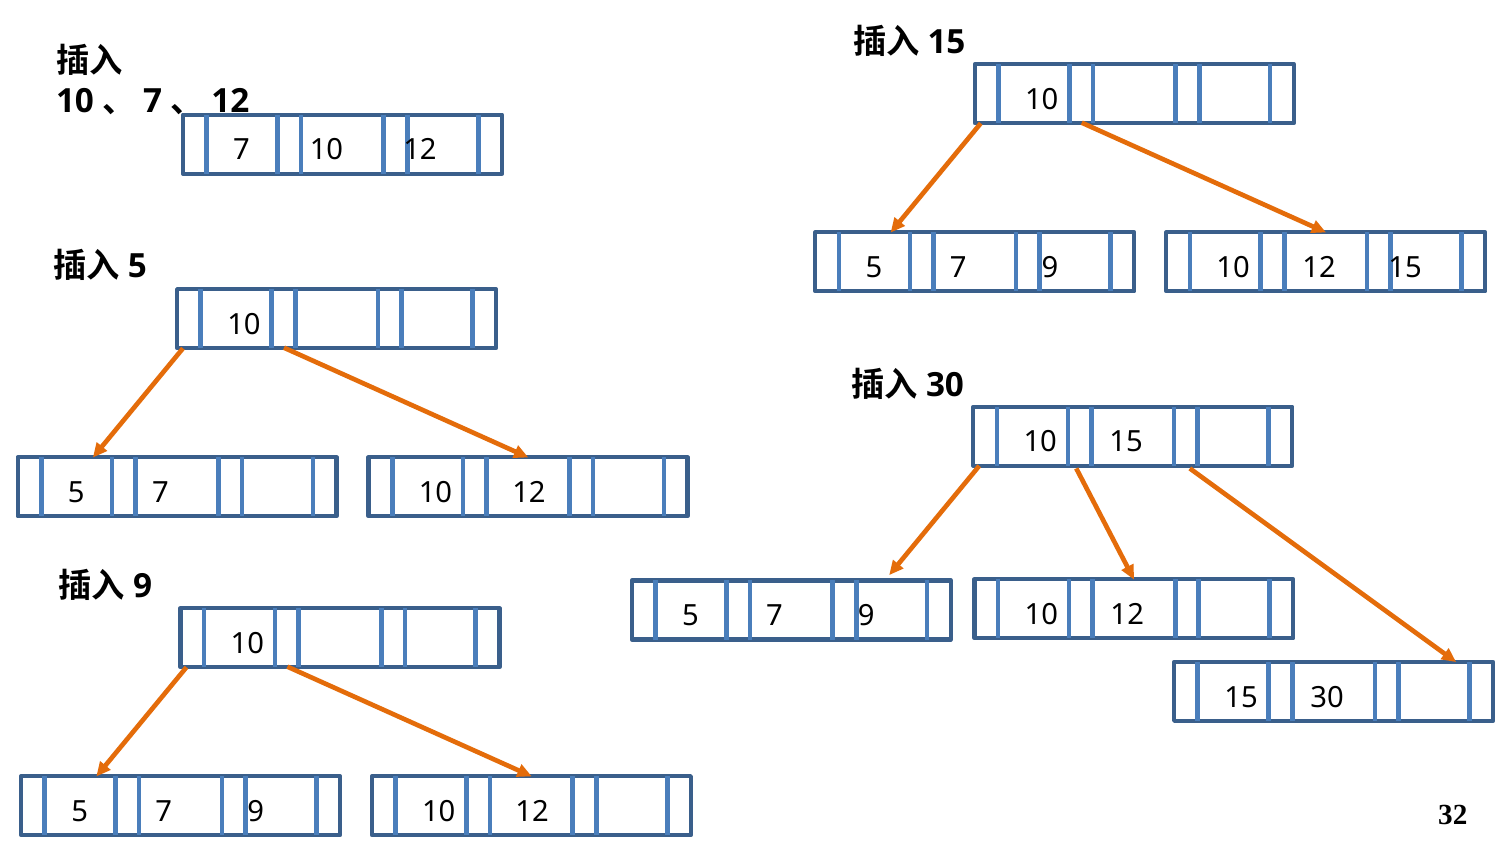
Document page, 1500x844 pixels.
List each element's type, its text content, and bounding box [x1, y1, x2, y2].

text_box 插入5 [38, 236, 299, 292]
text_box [890, 123, 981, 233]
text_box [1081, 122, 1326, 233]
text_box 插入9 [43, 556, 304, 612]
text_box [1173, 661, 1500, 722]
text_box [96, 666, 187, 777]
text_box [1189, 468, 1457, 663]
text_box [815, 231, 1147, 292]
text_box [182, 114, 514, 174]
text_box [176, 288, 509, 349]
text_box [1076, 468, 1135, 580]
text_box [20, 775, 353, 836]
text_box 插入30 [836, 355, 1097, 411]
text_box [283, 347, 529, 458]
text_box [287, 666, 532, 777]
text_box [974, 578, 1184, 639]
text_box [1166, 231, 1498, 292]
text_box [17, 456, 349, 517]
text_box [92, 348, 184, 458]
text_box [889, 465, 980, 576]
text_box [973, 406, 1305, 467]
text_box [631, 580, 963, 640]
text_box 插入15 [838, 12, 1099, 68]
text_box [371, 775, 703, 836]
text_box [180, 607, 512, 668]
text_box 插入10、7、12 [41, 32, 325, 127]
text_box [368, 456, 700, 517]
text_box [974, 63, 1306, 124]
